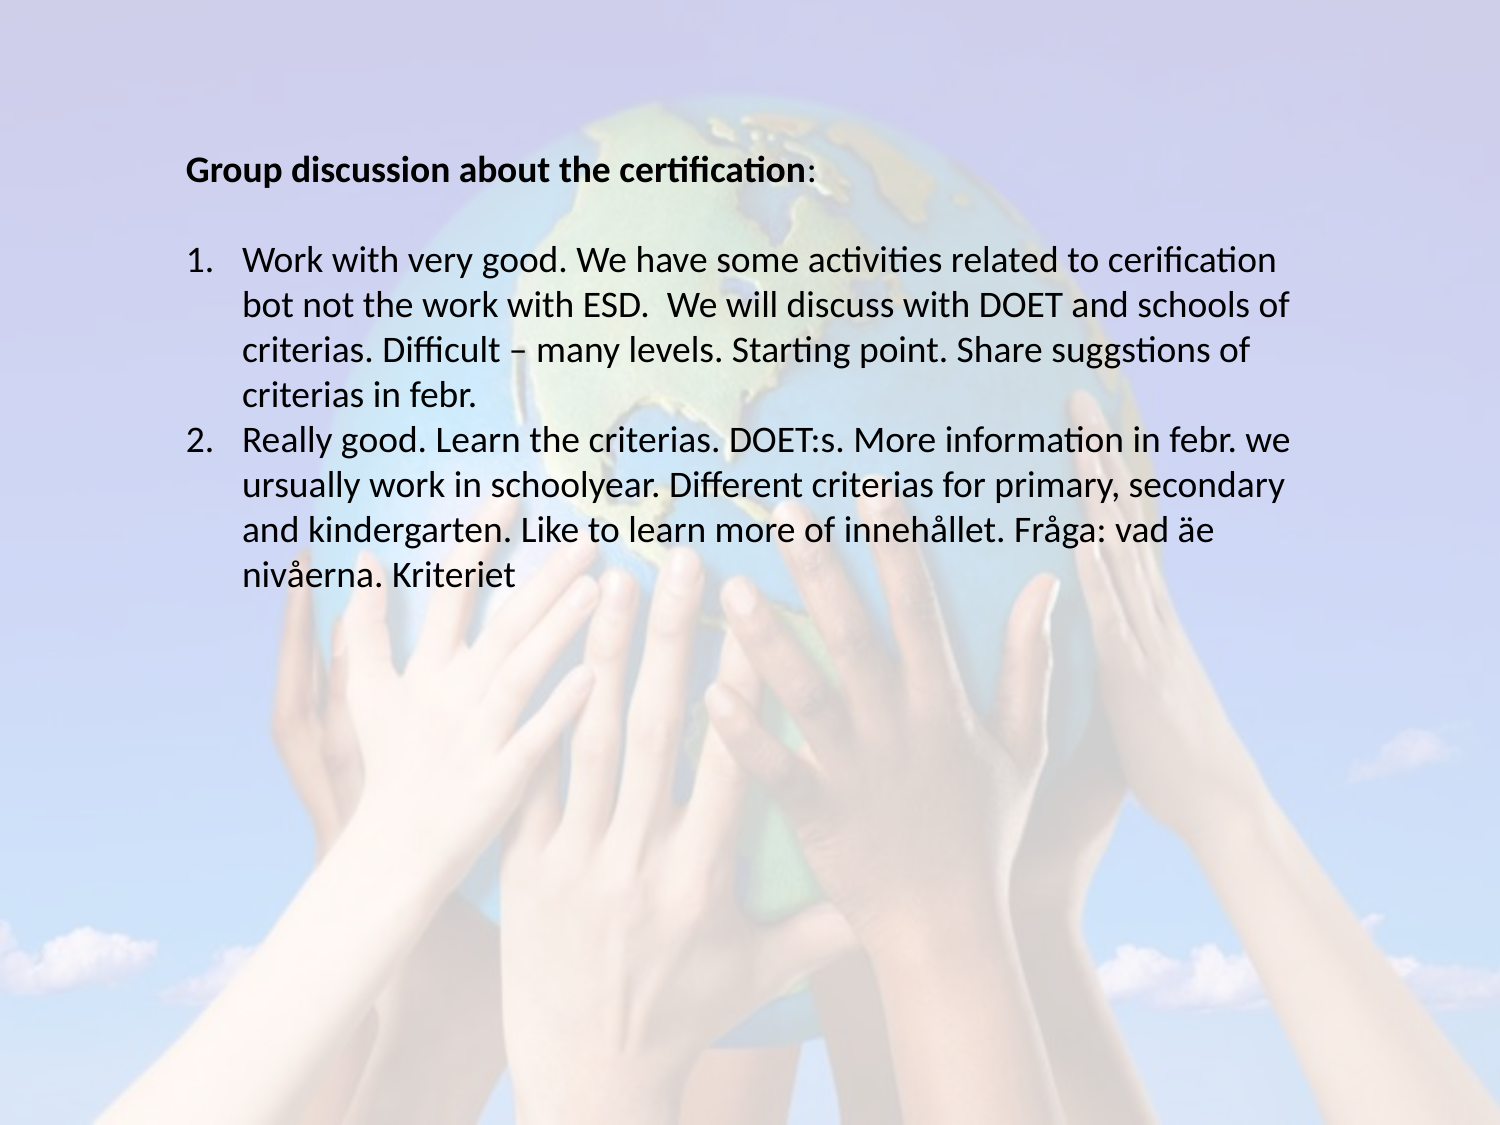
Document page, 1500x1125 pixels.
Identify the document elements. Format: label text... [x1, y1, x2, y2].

text_box Group discussion about the certification: Work with very good. We have some activities related to cerification bot not the work with ESD. We will discuss with DOET and schools of criterias. Difficult – many levels. Starting point. Share suggstions of criterias in febr. Really good. Learn the criterias. DOET:s. More information in febr. we ursually work in schoolyear. Different criterias for primary, secondary and kindergarten. Like to learn more of innehållet. Fråga: vad äe nivåerna. Kriteriet [171, 137, 1353, 917]
